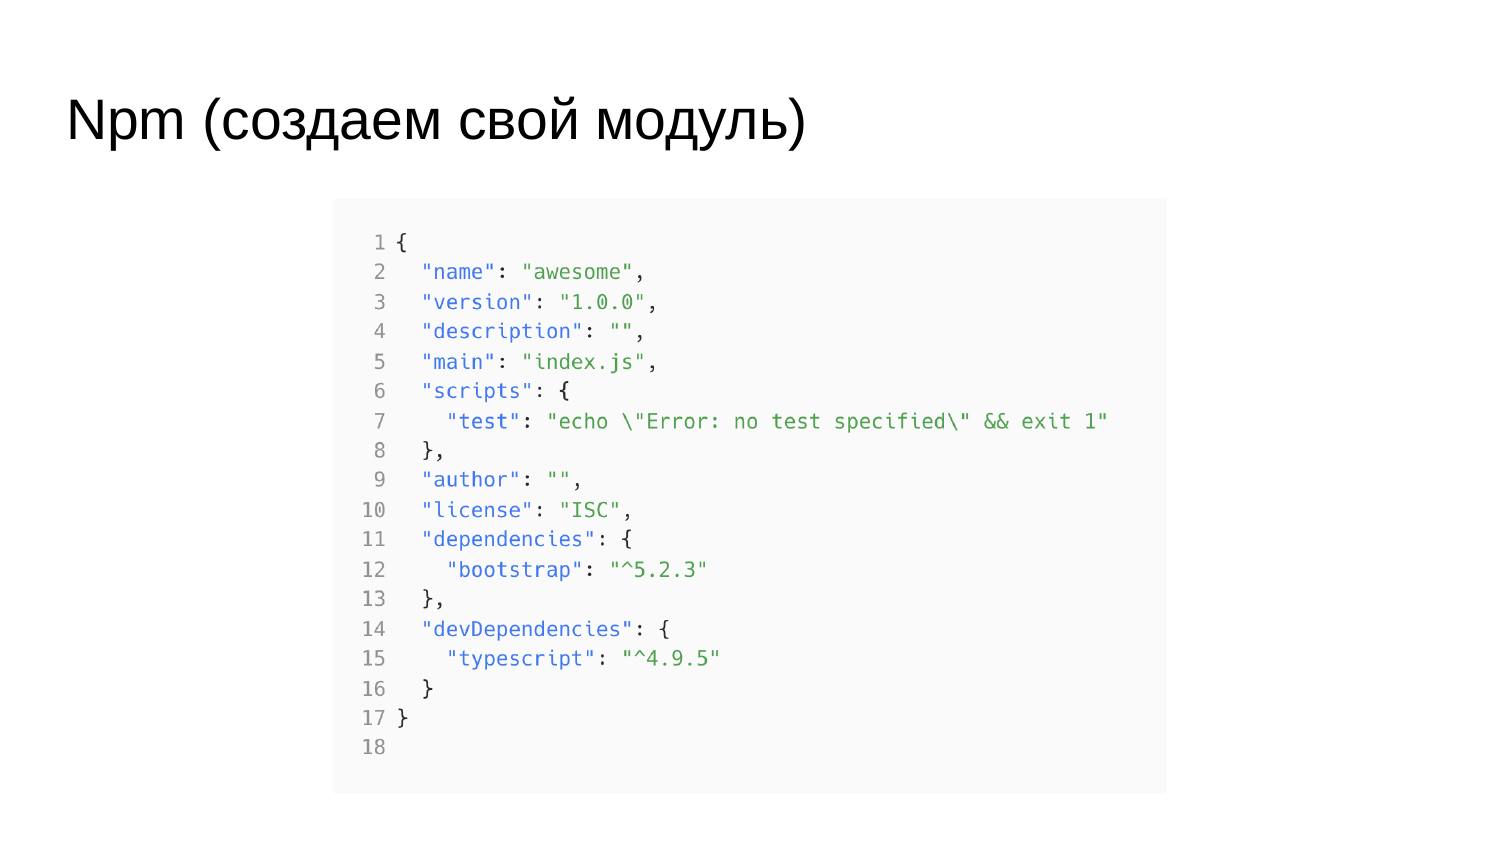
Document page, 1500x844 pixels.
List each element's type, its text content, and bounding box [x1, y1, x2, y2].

picture [333, 198, 1167, 794]
title Npm (создаем свой модуль) [51, 72, 1449, 167]
